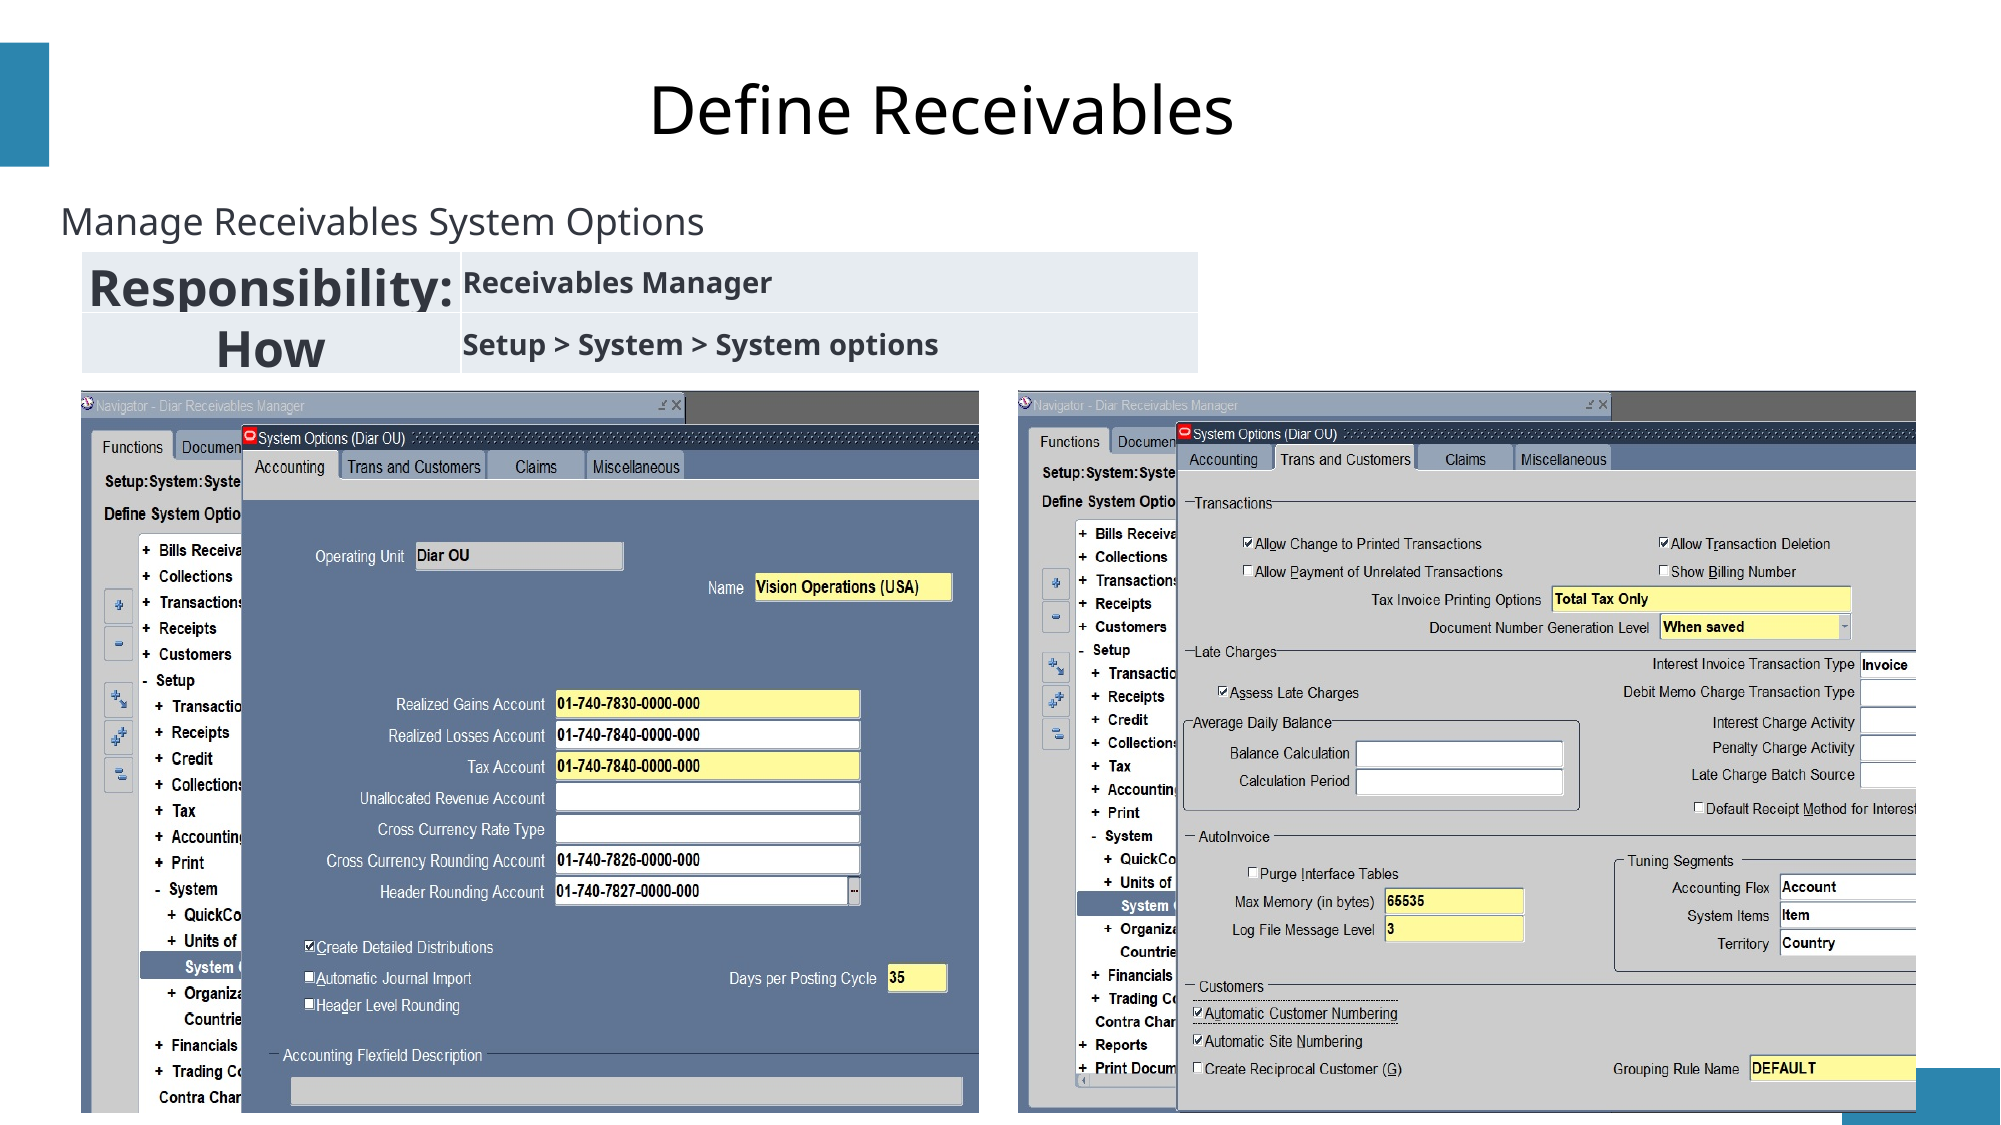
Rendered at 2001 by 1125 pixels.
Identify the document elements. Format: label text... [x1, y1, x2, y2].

text_box Manage Receivables System Options [45, 190, 1046, 250]
table_header Responsibility: [82, 252, 460, 312]
picture [1018, 390, 1916, 1113]
table_header Receivables Manager [462, 252, 1198, 312]
table_cell How [82, 313, 460, 373]
picture [81, 390, 979, 1113]
table_cell Setup > System > System options [462, 313, 1198, 373]
title Define Receivables [192, 27, 1693, 157]
